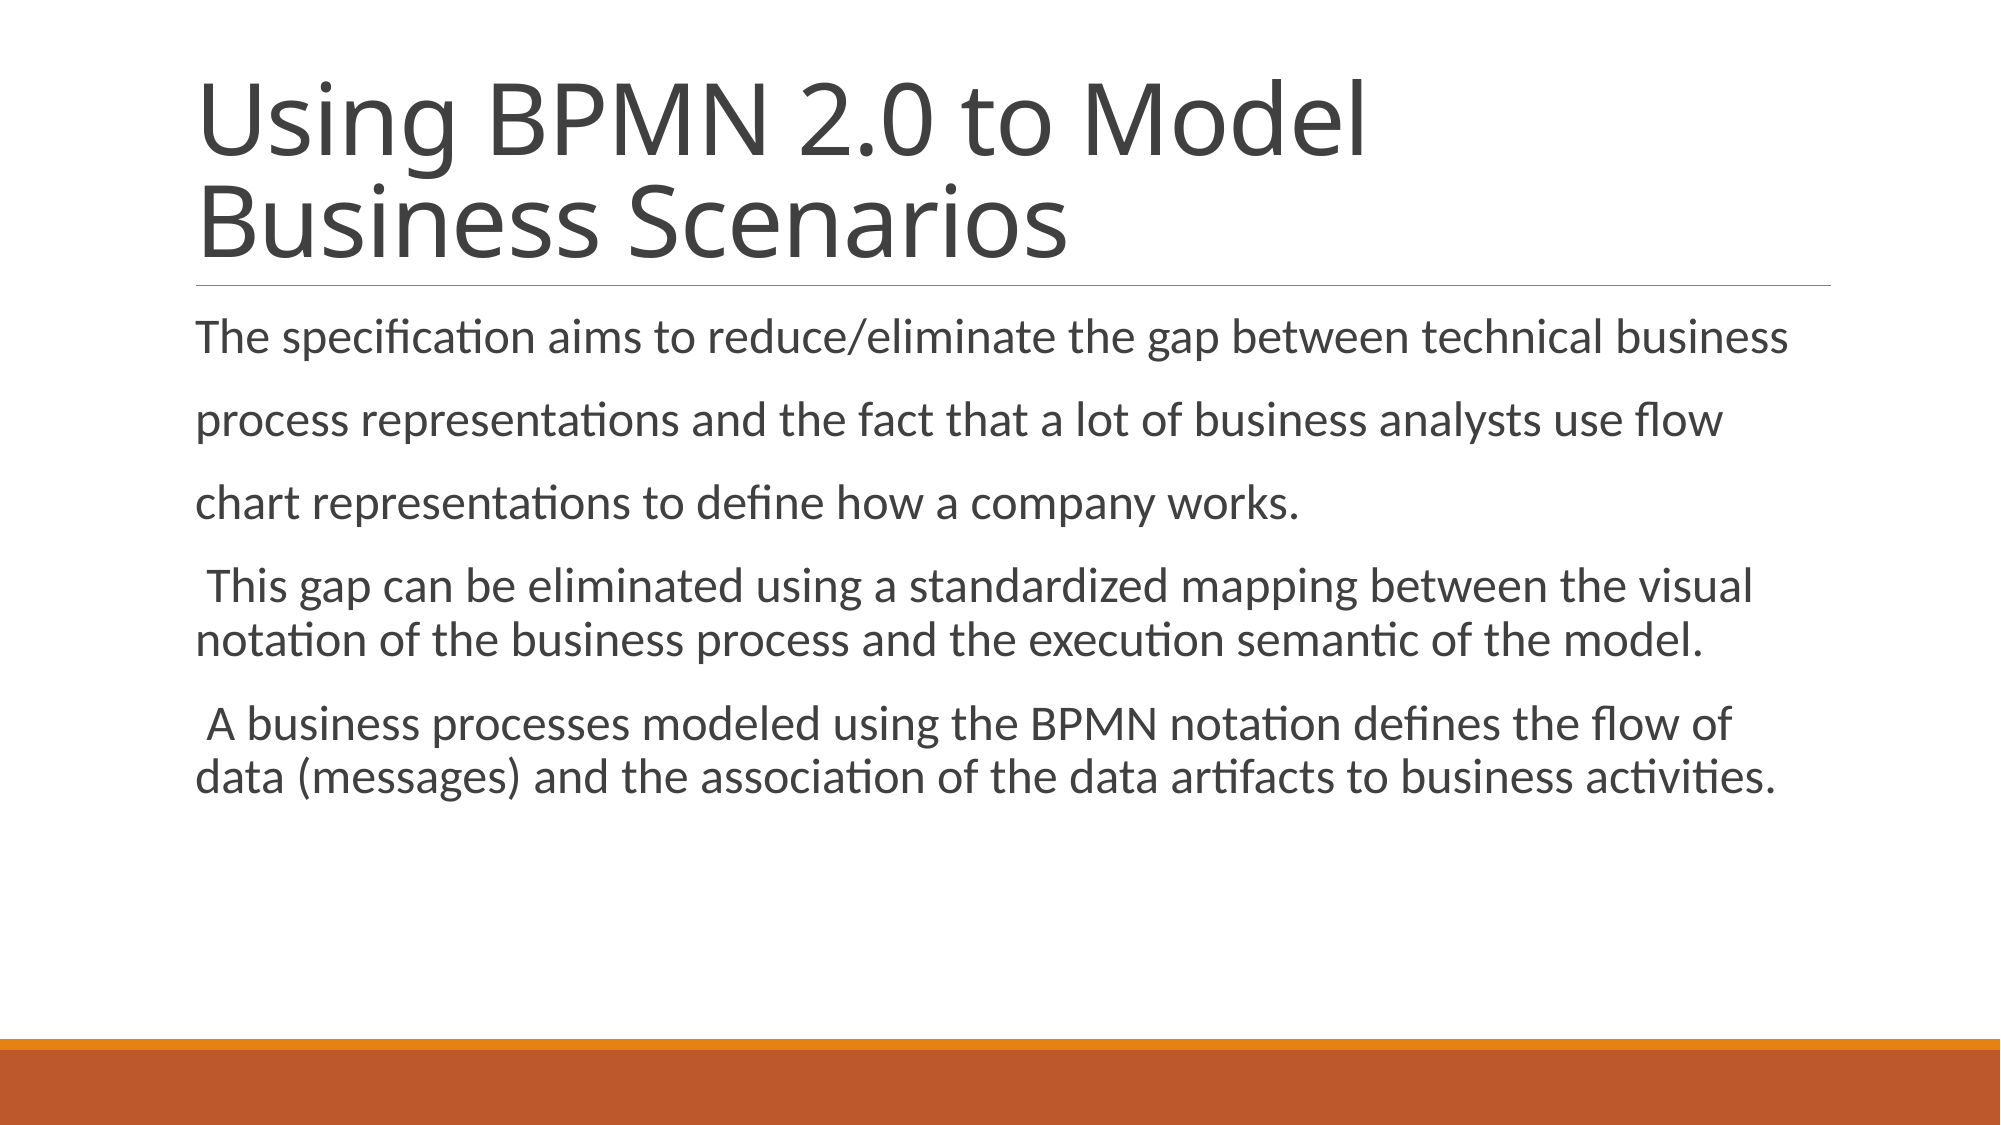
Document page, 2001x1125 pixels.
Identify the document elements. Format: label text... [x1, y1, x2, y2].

title Using BPMN 2.0 to Model Business Scenarios [180, 47, 1830, 285]
list The specification aims to reduce/eliminate the gap between technical business process representations and the fact that a lot of business analysts use flow chart representations to define how a company works. This gap can be eliminated using a standardized mapping between the visual notation of the business process and the execution semantic of the model. A business processes modeled using the BPMN notation defines the flow of data (messages) and the association of the data artifacts to business activities. [180, 302, 1830, 963]
